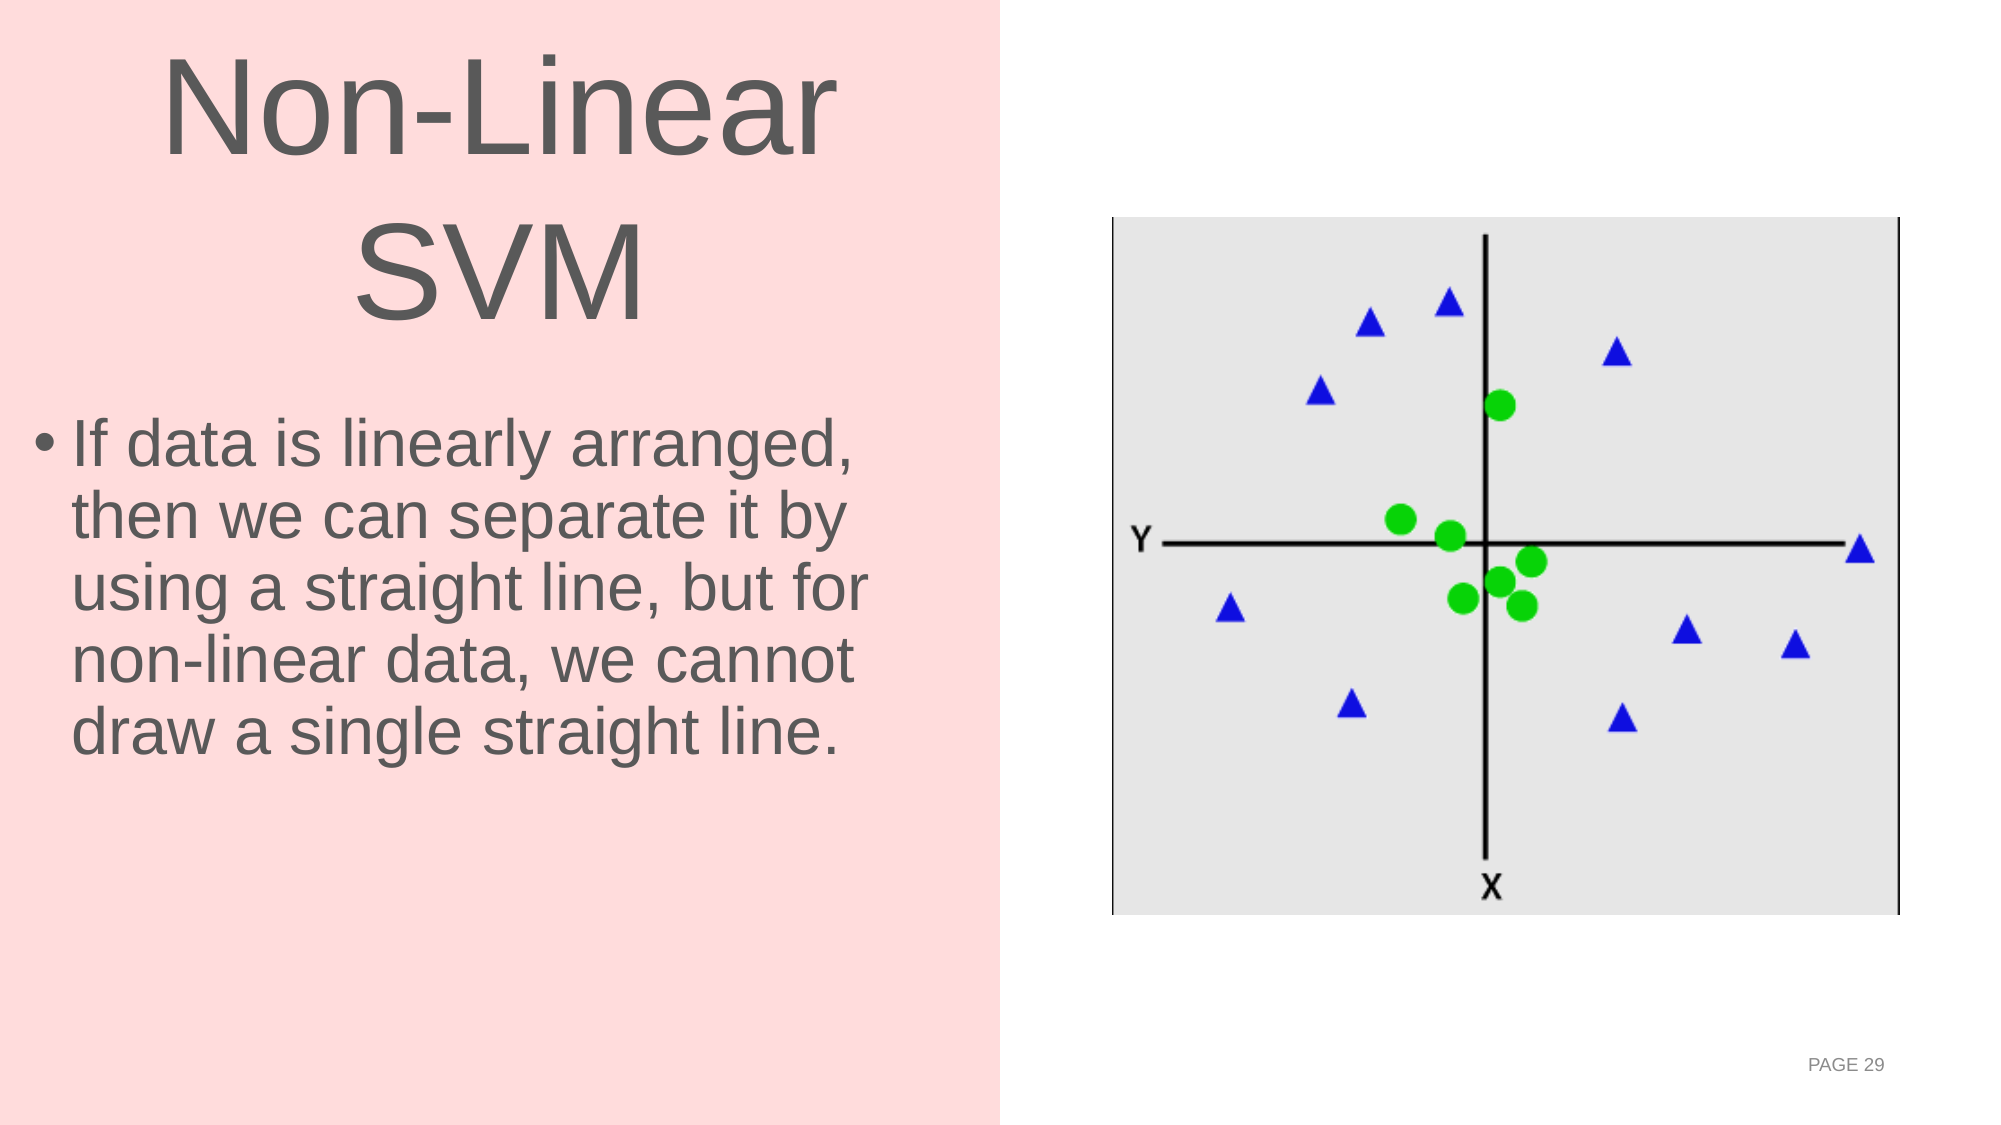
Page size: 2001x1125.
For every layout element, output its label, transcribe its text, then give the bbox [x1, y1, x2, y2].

slide_number PAGE [1433, 1024, 1900, 1103]
text_box [1001, 0, 2000, 1125]
title Non-Linear SVM [142, 112, 858, 355]
text_box If data is linearly arranged, then we can separate it by using a straight line, but for non-linear data, we cannot draw a single straight line. [0, 401, 1000, 1020]
text_box [0, 0, 1001, 1125]
picture [1112, 217, 1900, 915]
